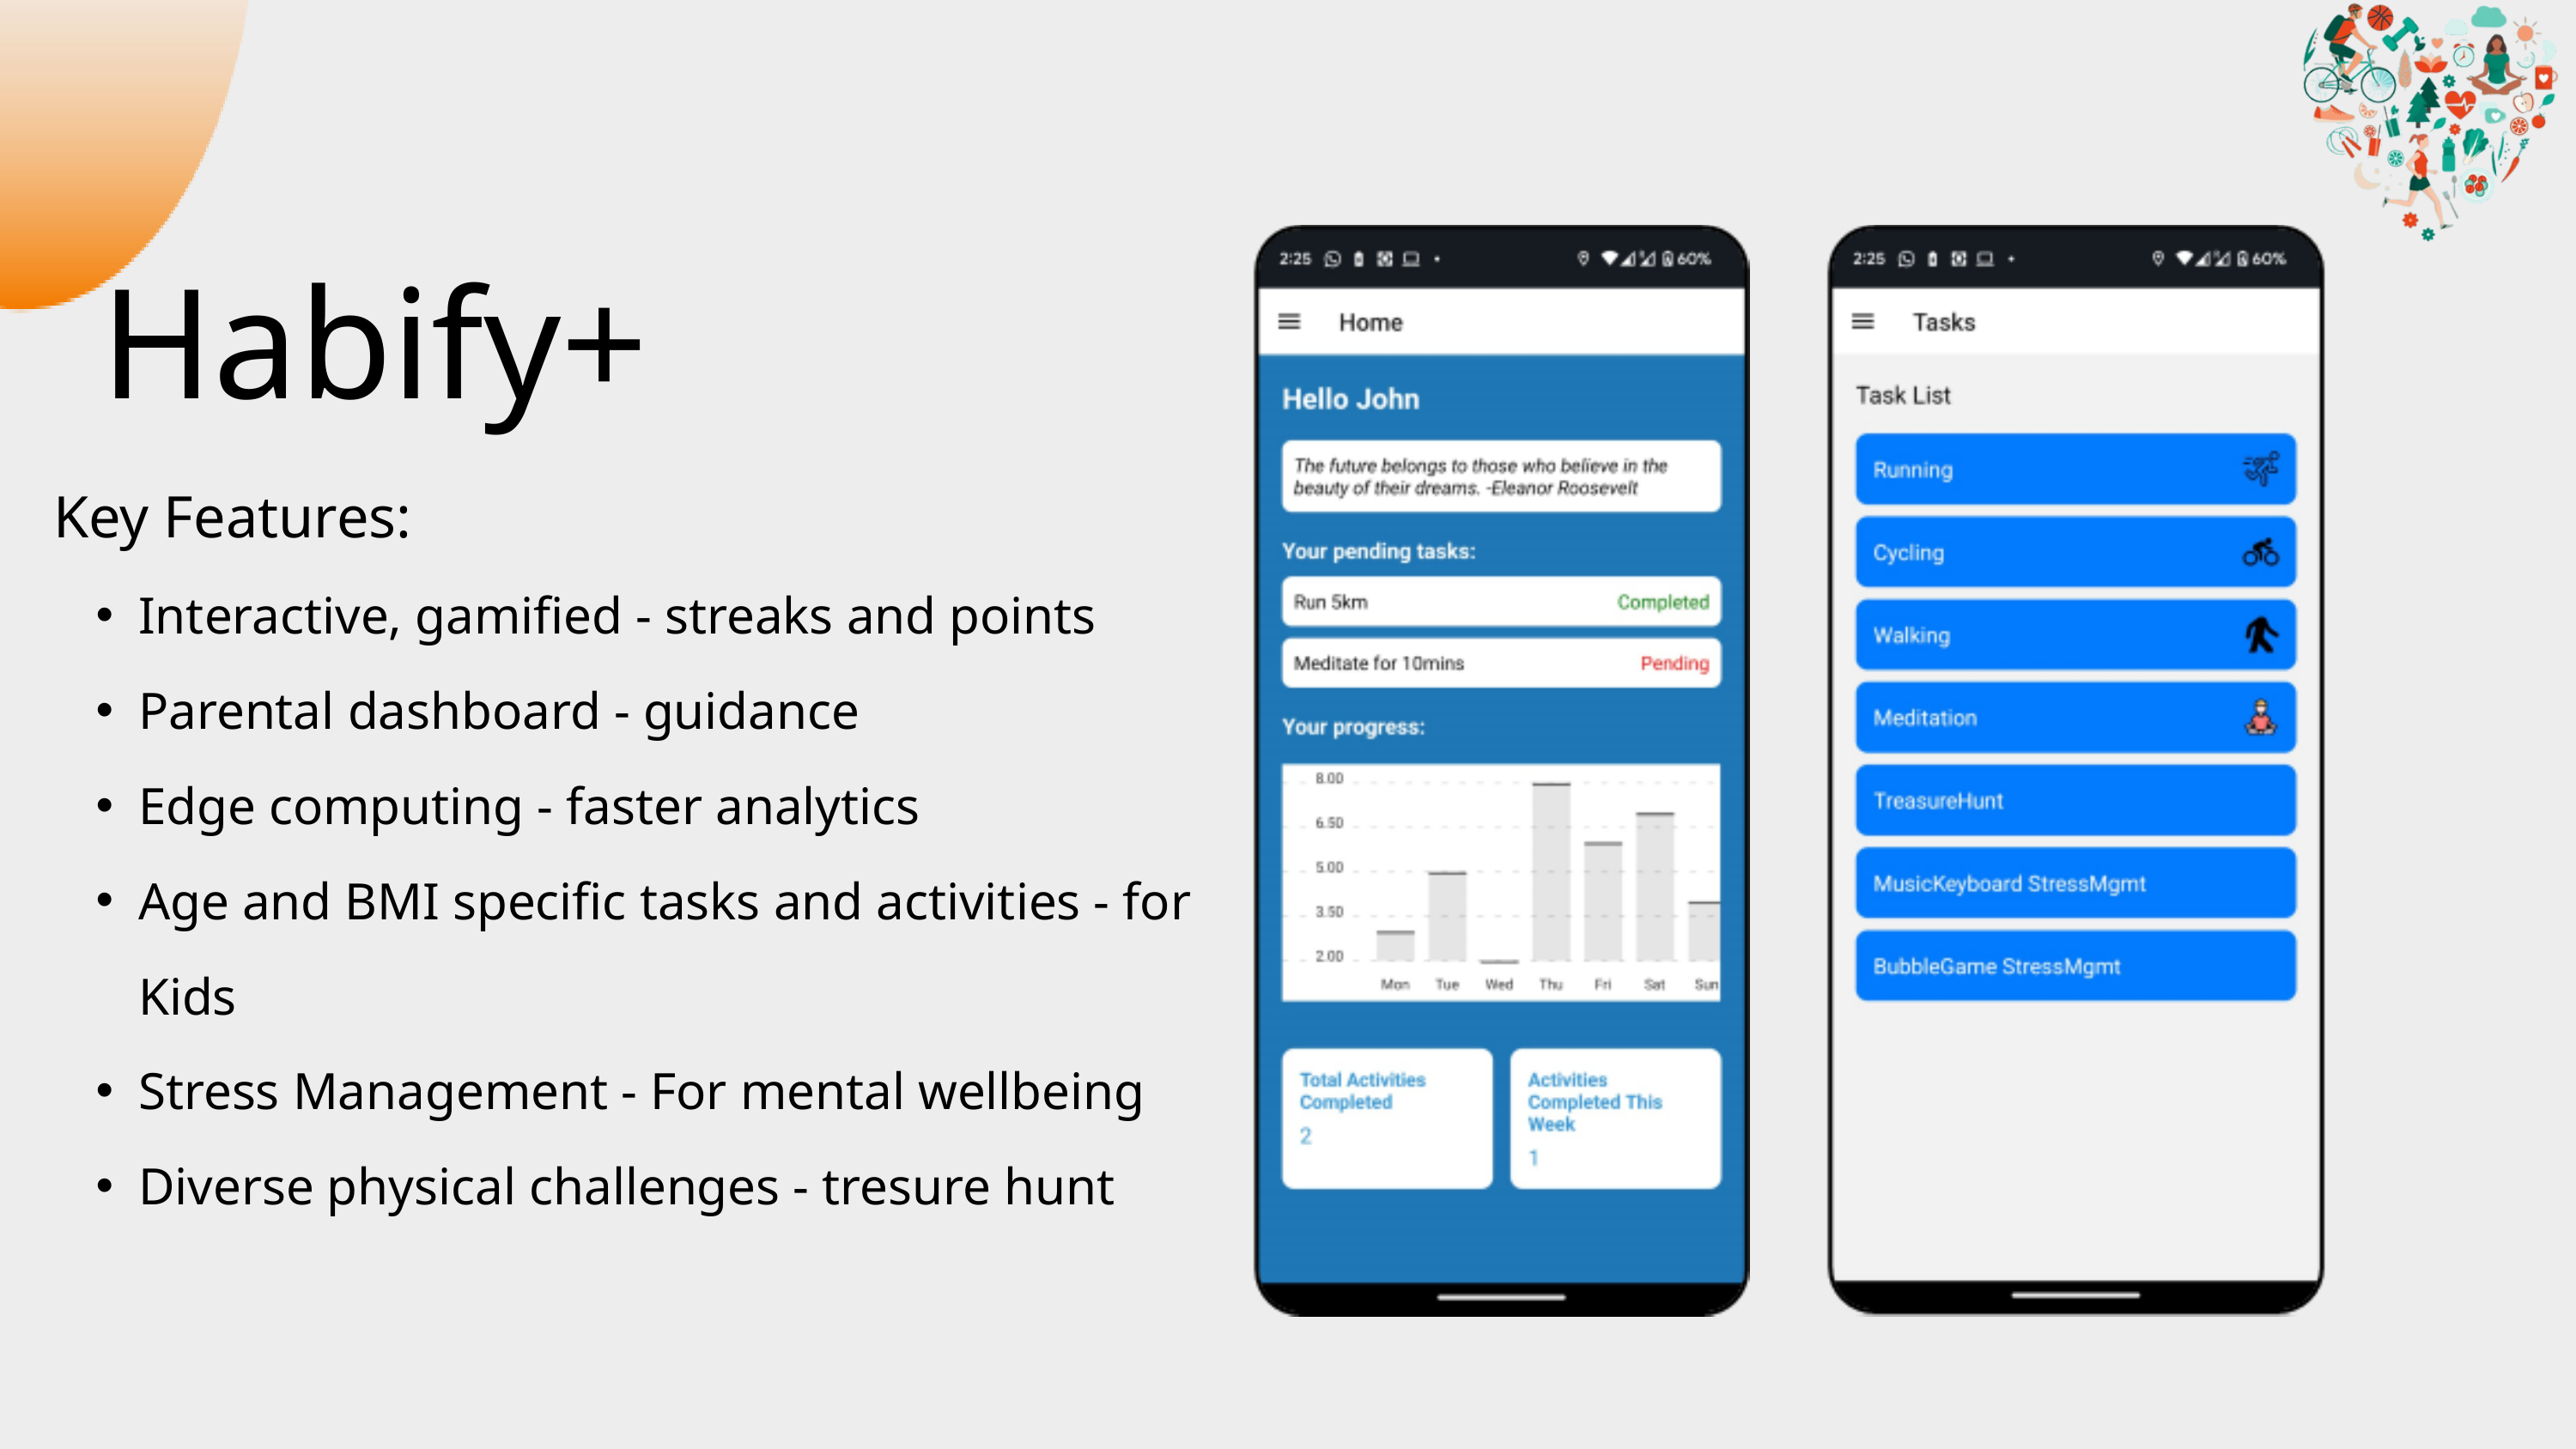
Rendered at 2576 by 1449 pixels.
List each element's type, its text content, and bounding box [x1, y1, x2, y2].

text_box [0, 0, 257, 313]
text_box Habify+ [100, 278, 1443, 429]
text_box [1250, 225, 1750, 1317]
text_box [1824, 225, 2330, 1317]
text_box [2208, 0, 2576, 256]
text_box Key Features: Interactive, gamified - streaks and points Parental dashboard - guidance Edge computing - faster analytics Age and BMI specific tasks and activities - for Kids Stress Management - For mental wellbeing Diverse physical challenges - tresure hunt [53, 440, 1213, 1449]
